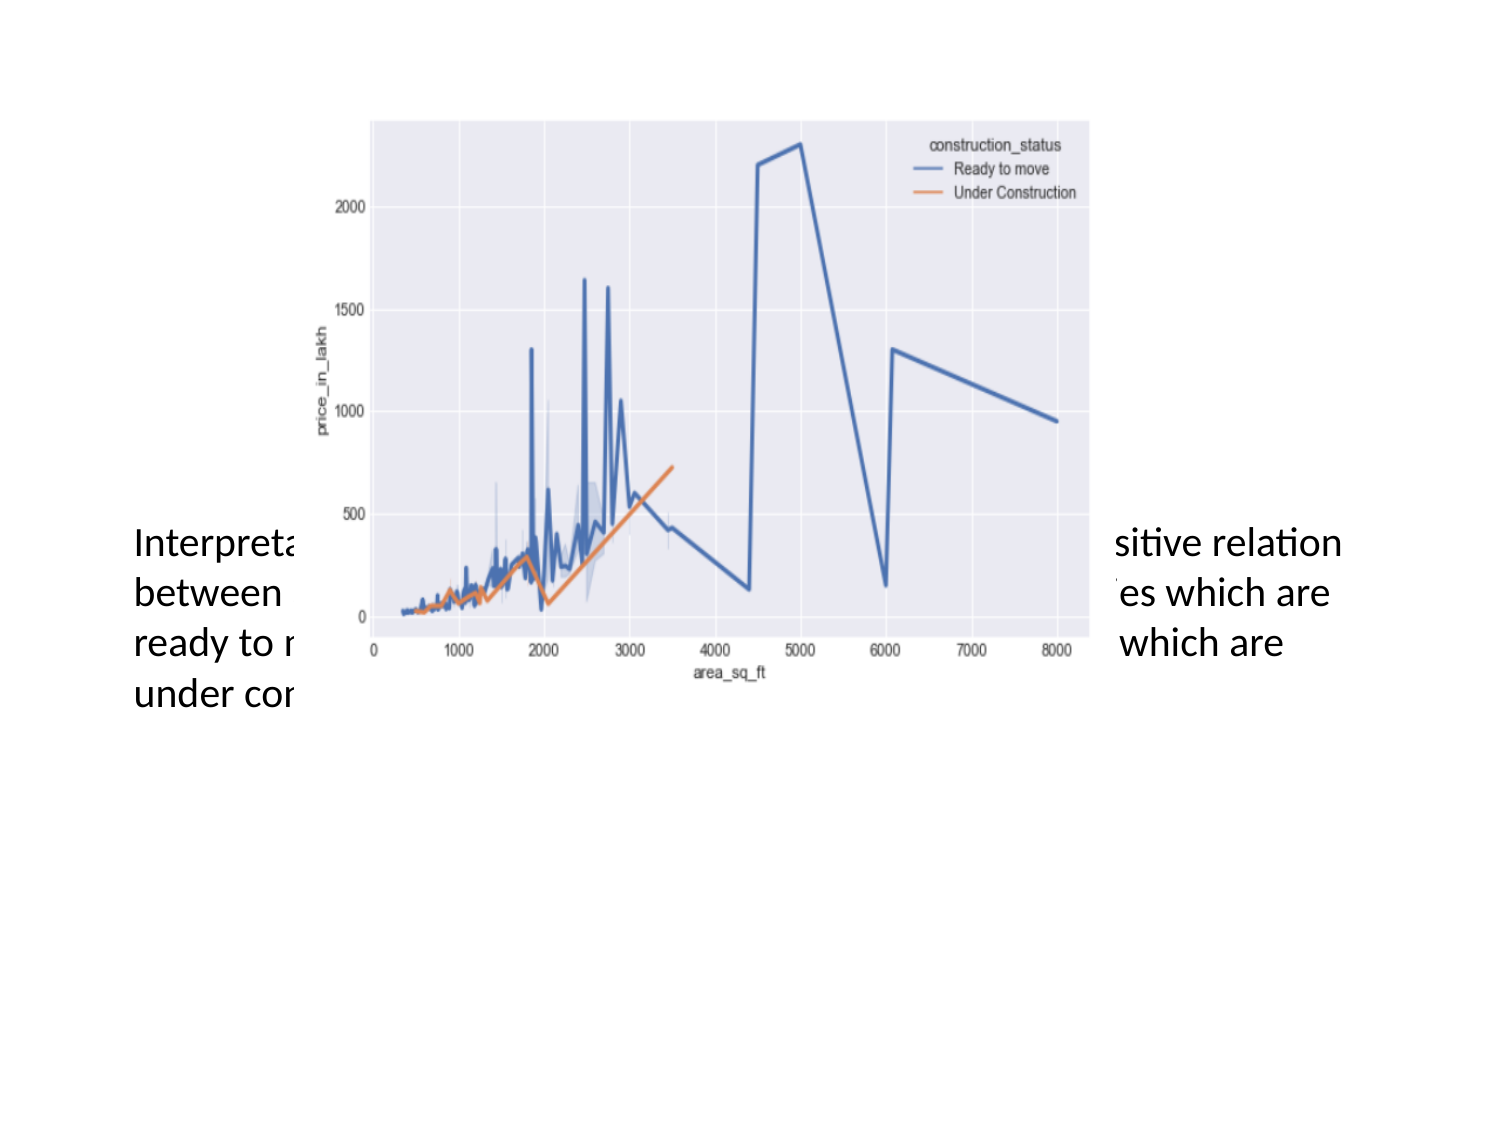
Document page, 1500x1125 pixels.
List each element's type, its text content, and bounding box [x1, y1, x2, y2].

picture [294, 97, 1117, 710]
list Interpretation:- we have already observed that there is positive relation between area and price but even with same area properties which are ready to move there prices are higher than the properties which are under construction. [118, 476, 1394, 723]
